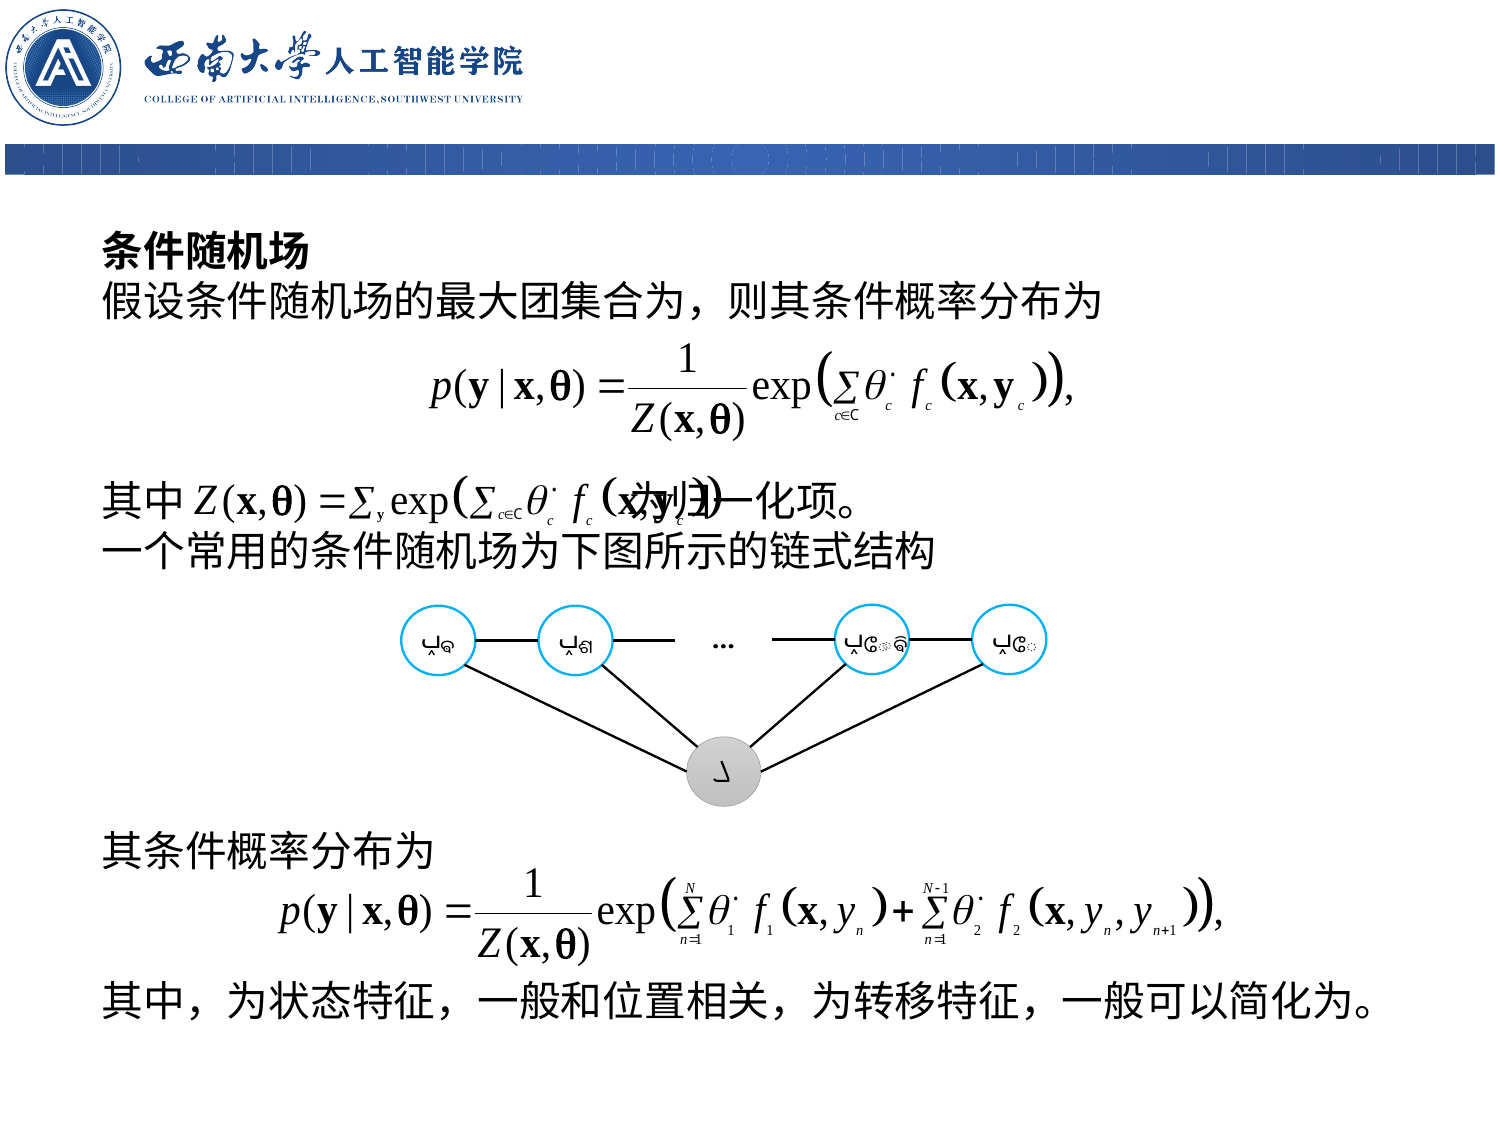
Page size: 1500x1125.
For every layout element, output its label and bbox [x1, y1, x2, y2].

text_box [189, 471, 724, 537]
text_box [271, 859, 1229, 973]
picture [5, 9, 523, 126]
text_box [4, 143, 1496, 175]
picture [974, 607, 1044, 672]
picture [399, 602, 1048, 808]
text_box [422, 334, 1078, 448]
picture [403, 608, 473, 673]
